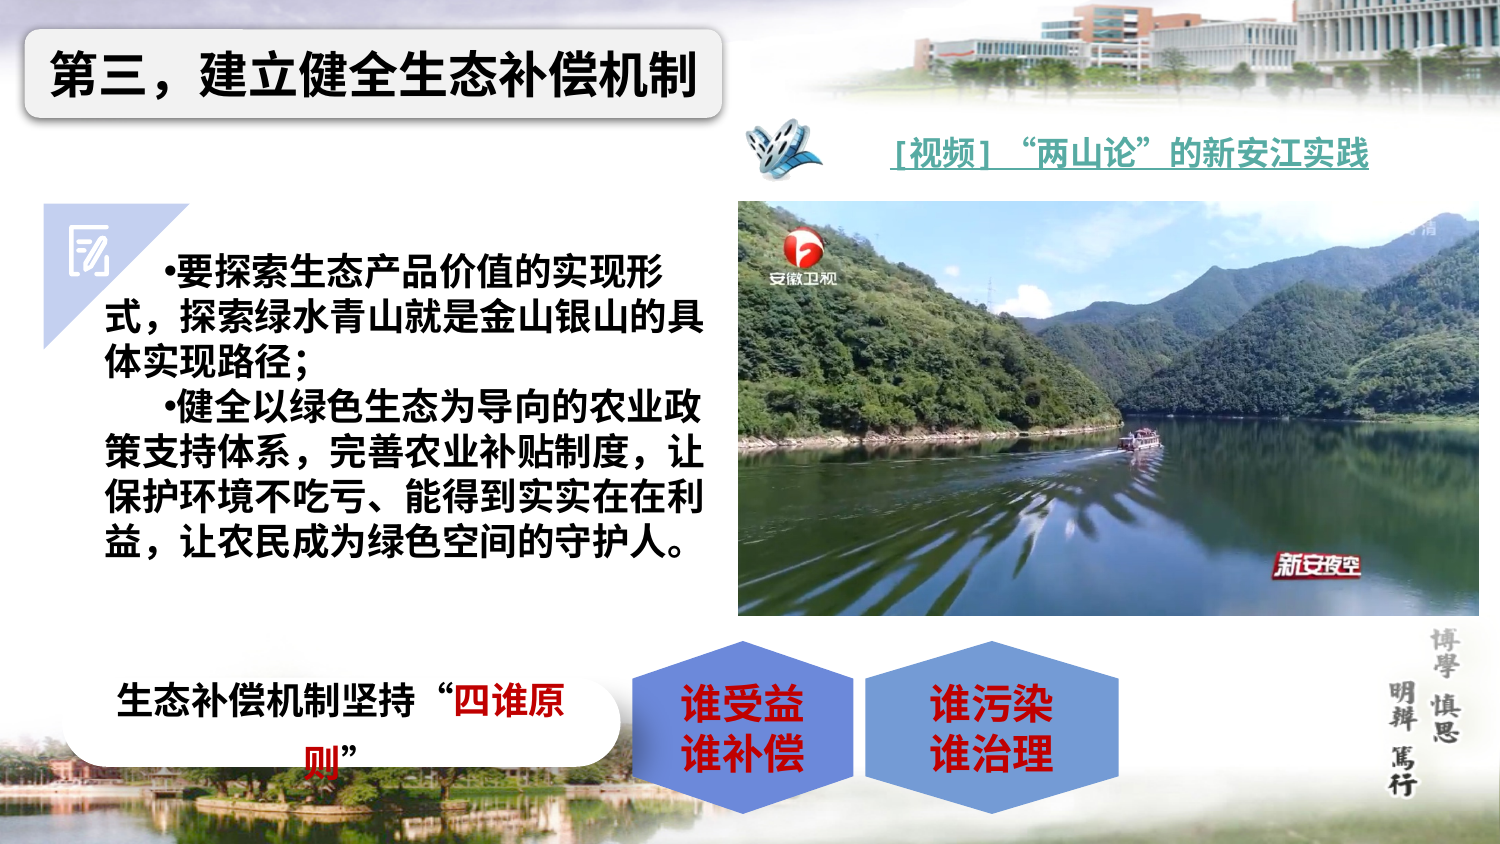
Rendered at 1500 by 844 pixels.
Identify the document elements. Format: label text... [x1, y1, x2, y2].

text_box 谁污染谁治理 [864, 639, 1120, 816]
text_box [737, 117, 1391, 182]
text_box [43, 201, 721, 613]
text_box 生态补偿机制坚持“四谁原则” [61, 677, 622, 768]
text_box 第三，建立健全生态补偿机制 [24, 29, 722, 118]
text_box 谁受益谁补偿 [631, 639, 855, 816]
picture [0, 0, 1500, 844]
